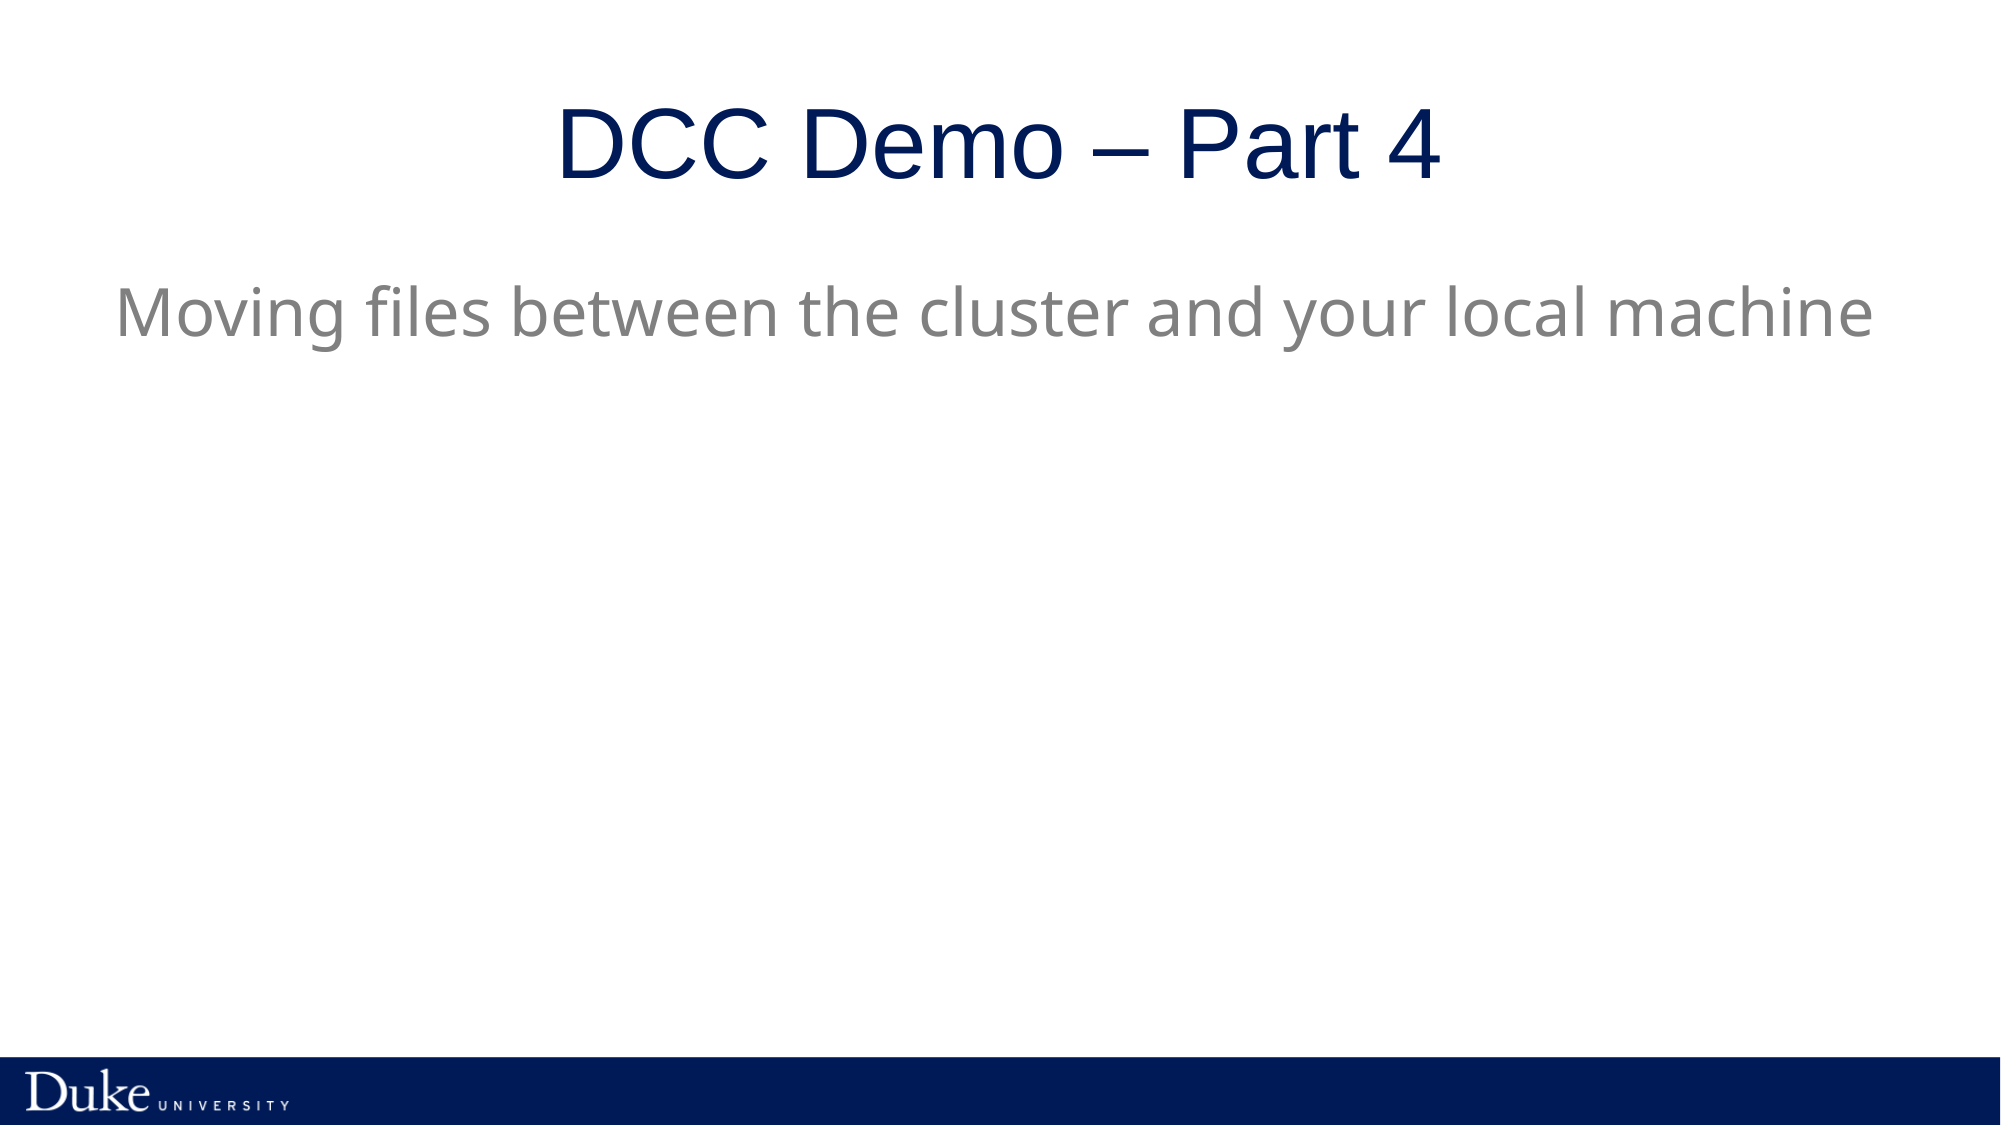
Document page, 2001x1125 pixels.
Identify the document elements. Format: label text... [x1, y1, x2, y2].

picture [0, 0, 2001, 1125]
title DCC Demo – Part 4 [99, 45, 1900, 233]
list Moving files between the cluster and your local machine [99, 262, 1900, 1005]
